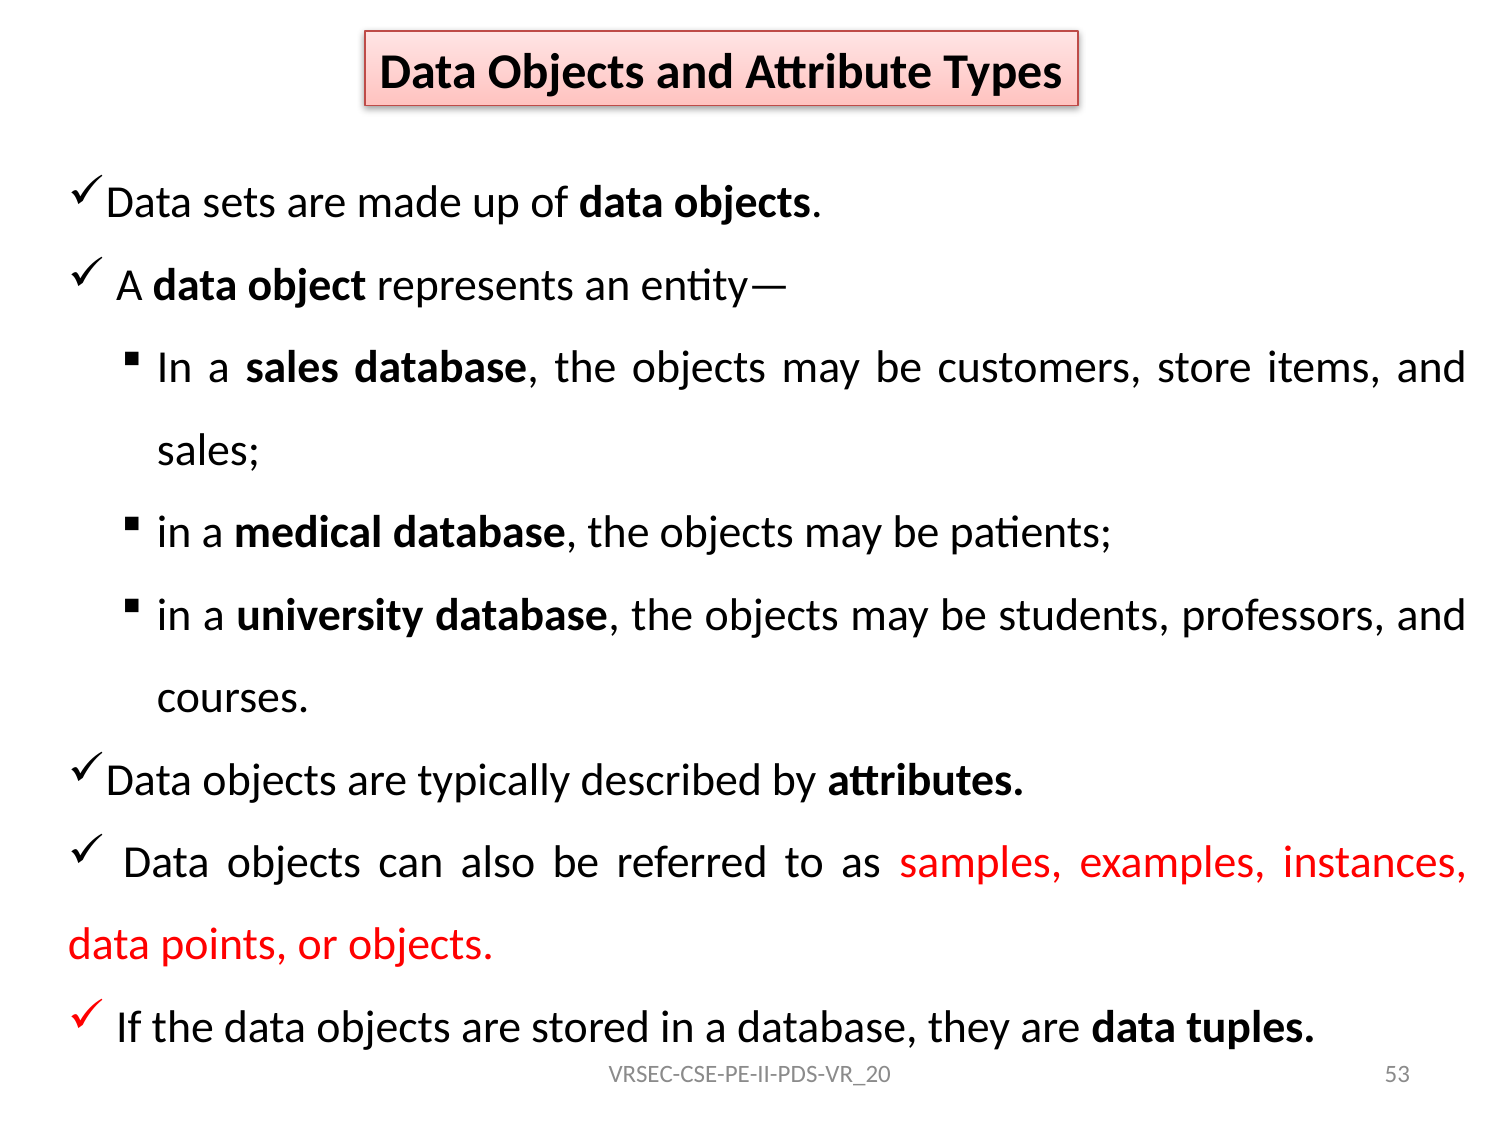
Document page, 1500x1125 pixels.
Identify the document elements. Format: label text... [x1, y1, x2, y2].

text_box Data Objects and Attribute Types [364, 30, 1079, 106]
footer VRSEC-CSE-PE-II-PDS-VR_20 [512, 1059, 988, 1103]
text_box Data sets are made up of data objects. A data object represents an entity— In a sales database, the objects may be customers, store items, and sales; in a medical database, the objects may be patients; in a university database, the objects may be students, professors, and courses. Data objects are typically described by attributes. Data objects can also be referred to as samples, examples, instances, data points, or objects. If the data objects are stored in a database, they are data tuples. [53, 137, 1483, 1059]
slide_number 53 [1074, 1059, 1425, 1103]
